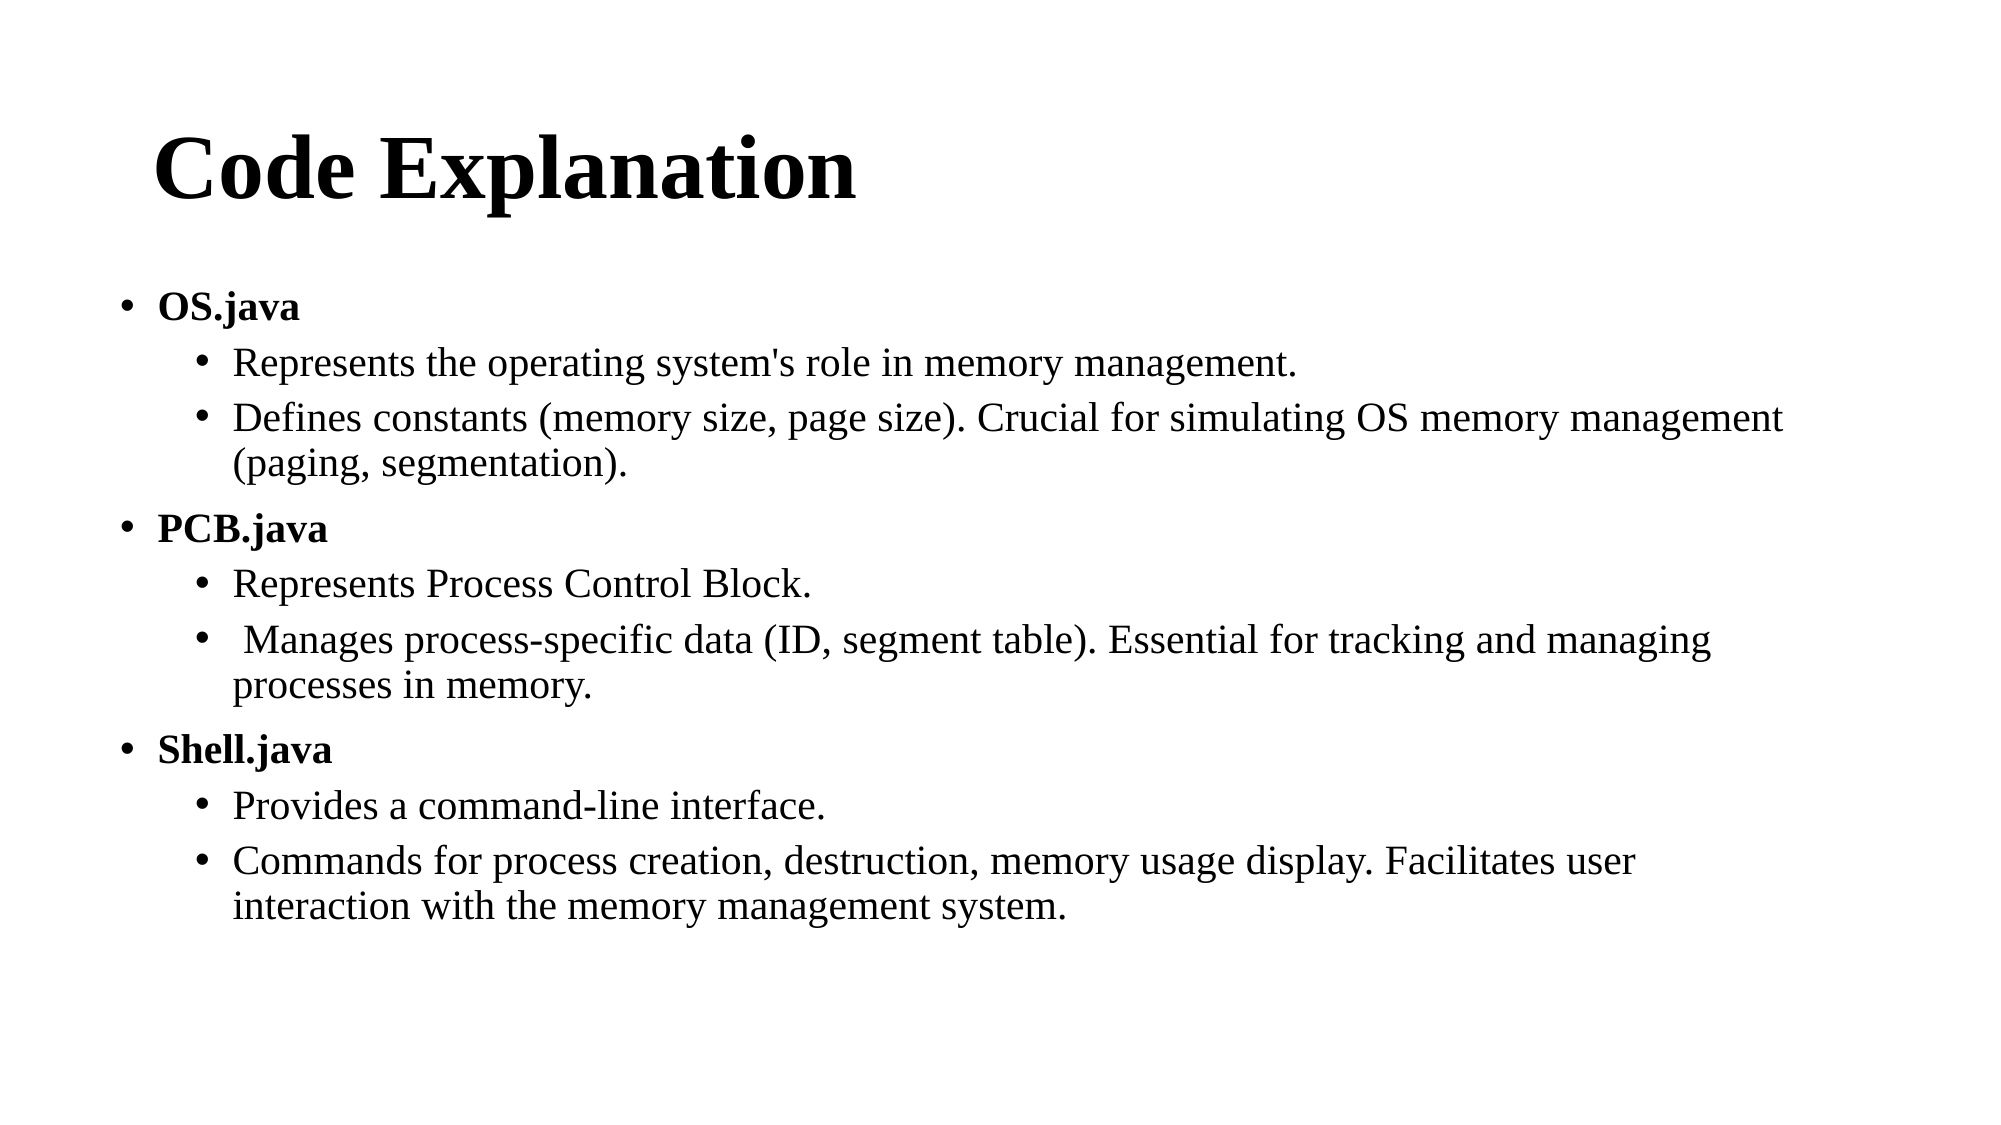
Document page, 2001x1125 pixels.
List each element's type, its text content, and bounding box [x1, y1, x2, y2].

title Code Explanation [137, 59, 1863, 278]
list OS.java Represents the operating system's role in memory management. Defines constants (memory size, page size). Crucial for simulating OS memory management (paging, segmentation). PCB.java Represents Process Control Block. Manages process-specific data (ID, segment table). Essential for tracking and managing processes in memory. Shell.java Provides a command-line interface. Commands for process creation, destruction, memory usage display. Facilitates user interaction with the memory management system. [105, 277, 1831, 992]
